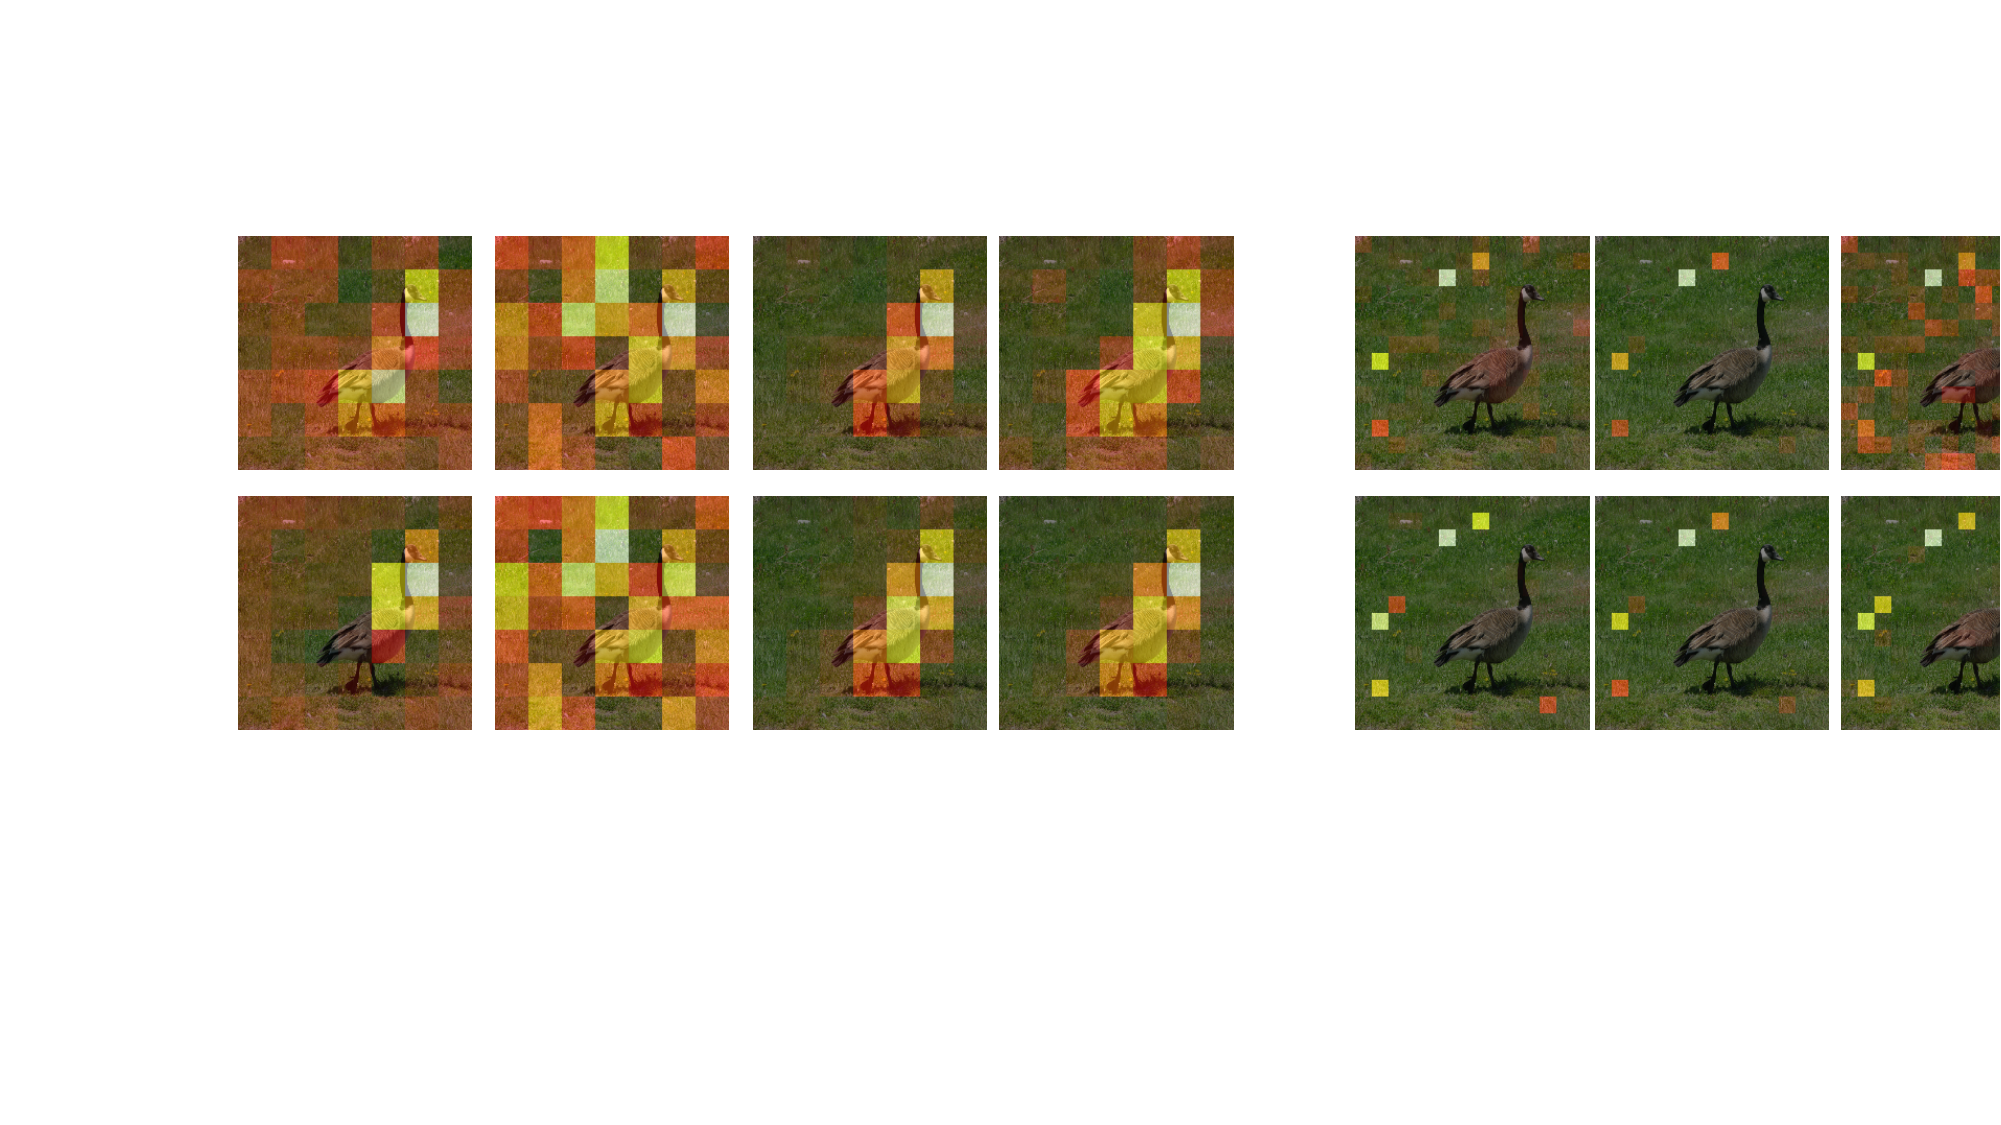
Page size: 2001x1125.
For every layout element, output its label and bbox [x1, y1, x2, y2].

picture [999, 236, 1234, 470]
picture [753, 236, 987, 470]
picture [495, 496, 729, 731]
picture [753, 496, 987, 731]
picture [1841, 236, 2000, 470]
picture [1355, 236, 1590, 470]
picture [1355, 496, 1590, 731]
picture [238, 496, 472, 731]
picture [238, 236, 472, 470]
picture [1841, 496, 2000, 731]
picture [1595, 496, 1829, 731]
picture [495, 236, 729, 470]
picture [999, 496, 1234, 731]
picture [1595, 236, 1829, 470]
